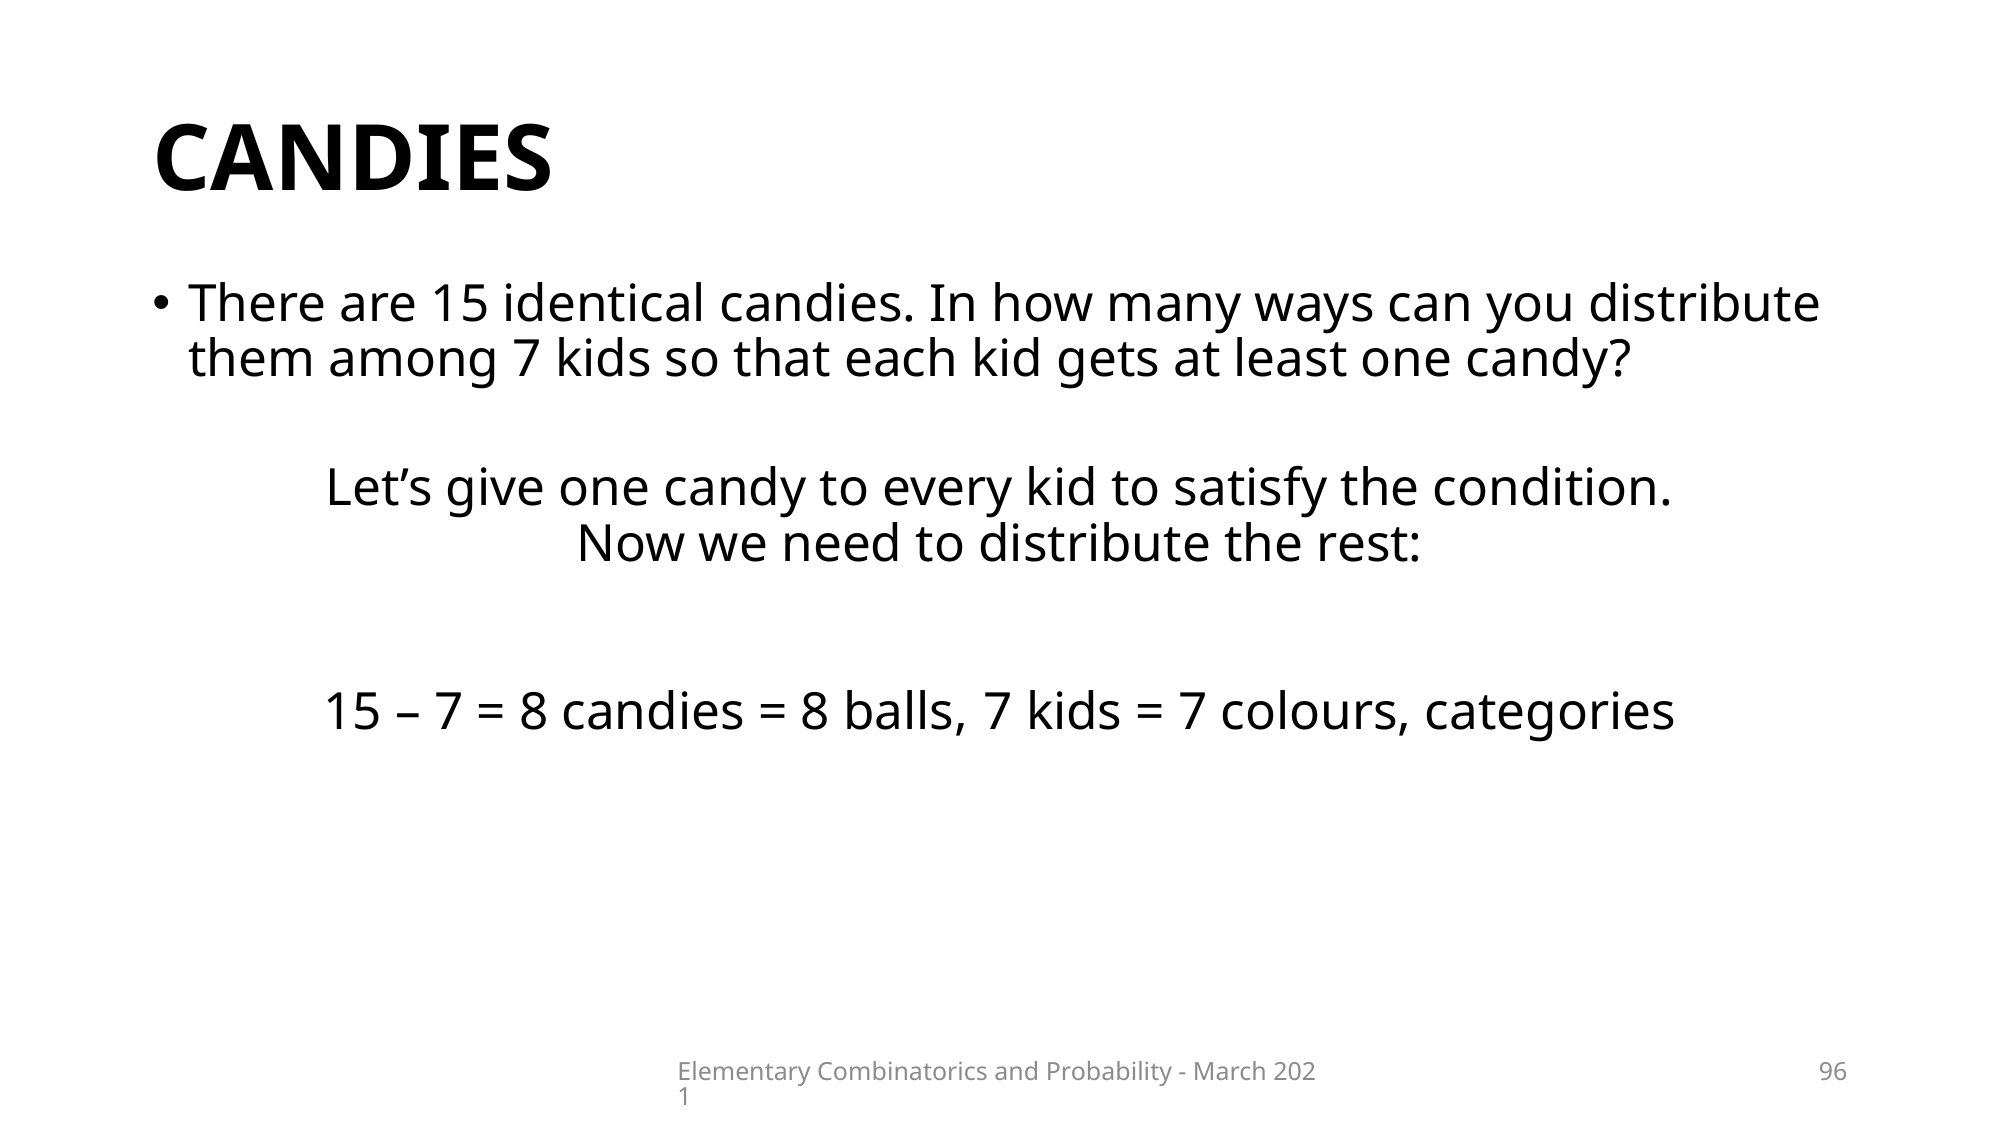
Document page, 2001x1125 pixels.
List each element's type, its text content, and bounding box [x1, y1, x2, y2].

slide_number 96 [1412, 1042, 1863, 1103]
title candies [137, 52, 1863, 270]
footer Elementary Combinatorics and Probability - March 2021 [662, 1042, 1338, 1103]
